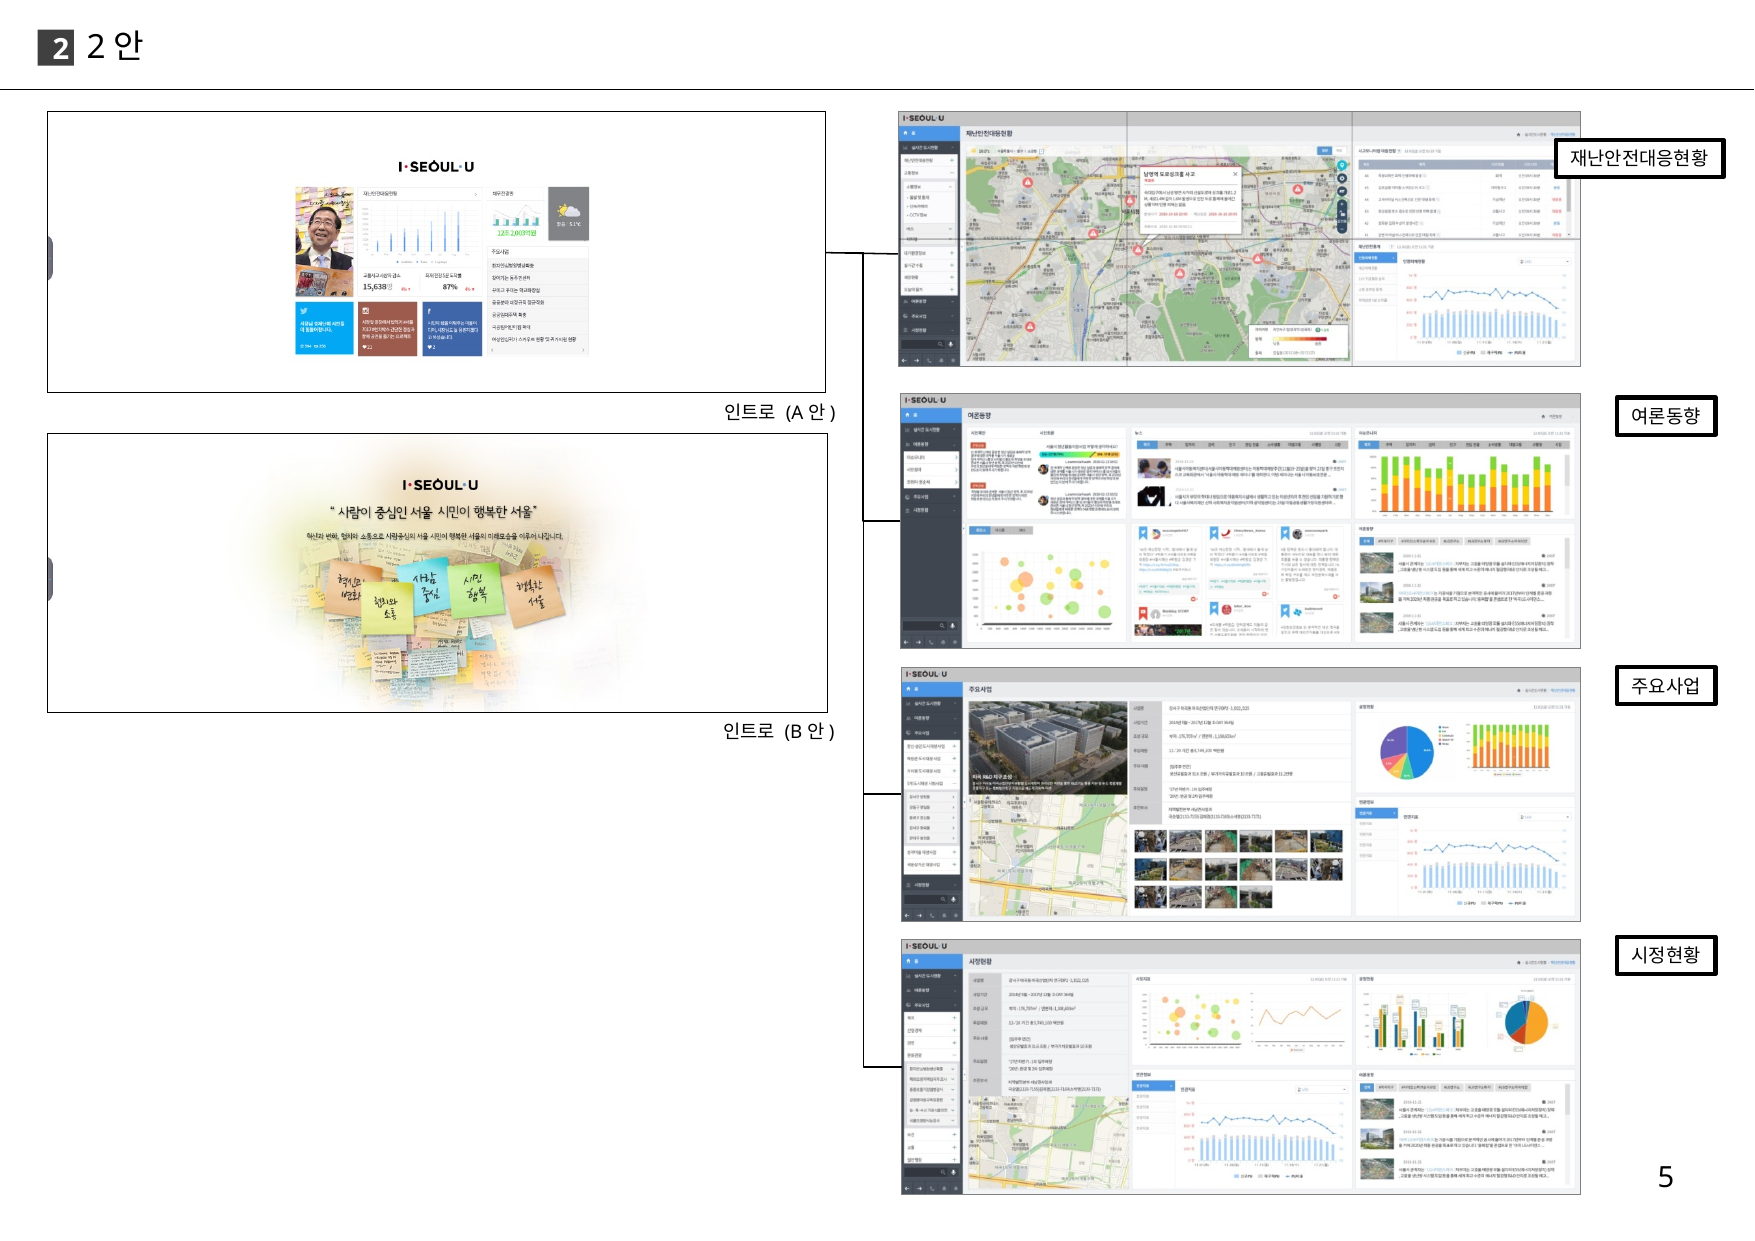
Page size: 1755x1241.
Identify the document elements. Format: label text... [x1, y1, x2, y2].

picture [902, 393, 1581, 649]
text_box 인트로 (A안) [709, 401, 819, 431]
text_box 여론동향 [1615, 395, 1718, 437]
text_box 2 [35, 27, 76, 68]
picture [901, 939, 1581, 1195]
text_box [825, 252, 902, 1068]
picture [898, 110, 1581, 368]
text_box 인트로 (B안) [708, 721, 819, 750]
picture [47, 111, 826, 393]
text_box 재난안전대응현황 [1585, 138, 1726, 179]
text_box 시정현황 [1615, 935, 1718, 976]
text_box 주요사업 [1615, 665, 1718, 706]
text_box 2안 [71, 17, 169, 73]
picture [902, 666, 1581, 922]
picture [47, 433, 829, 713]
